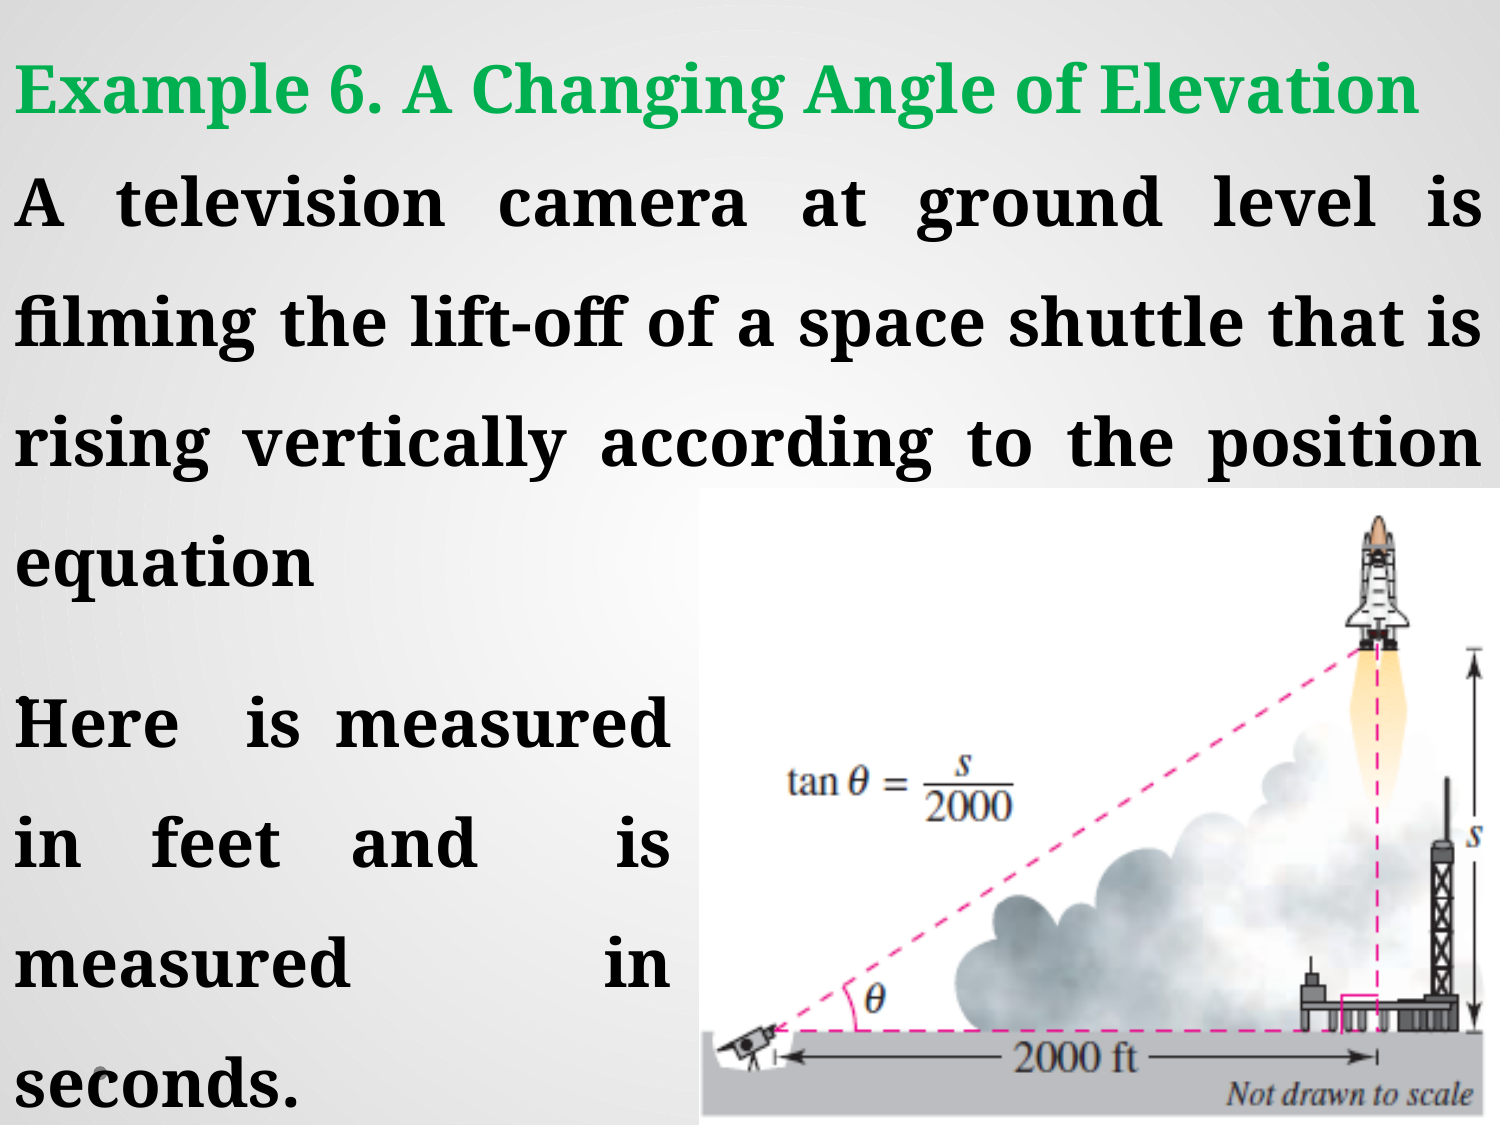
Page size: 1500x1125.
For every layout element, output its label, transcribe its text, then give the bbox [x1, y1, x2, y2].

text_box Example 6. A Changing Angle of Elevation [0, 0, 1500, 135]
picture [699, 488, 1500, 1125]
